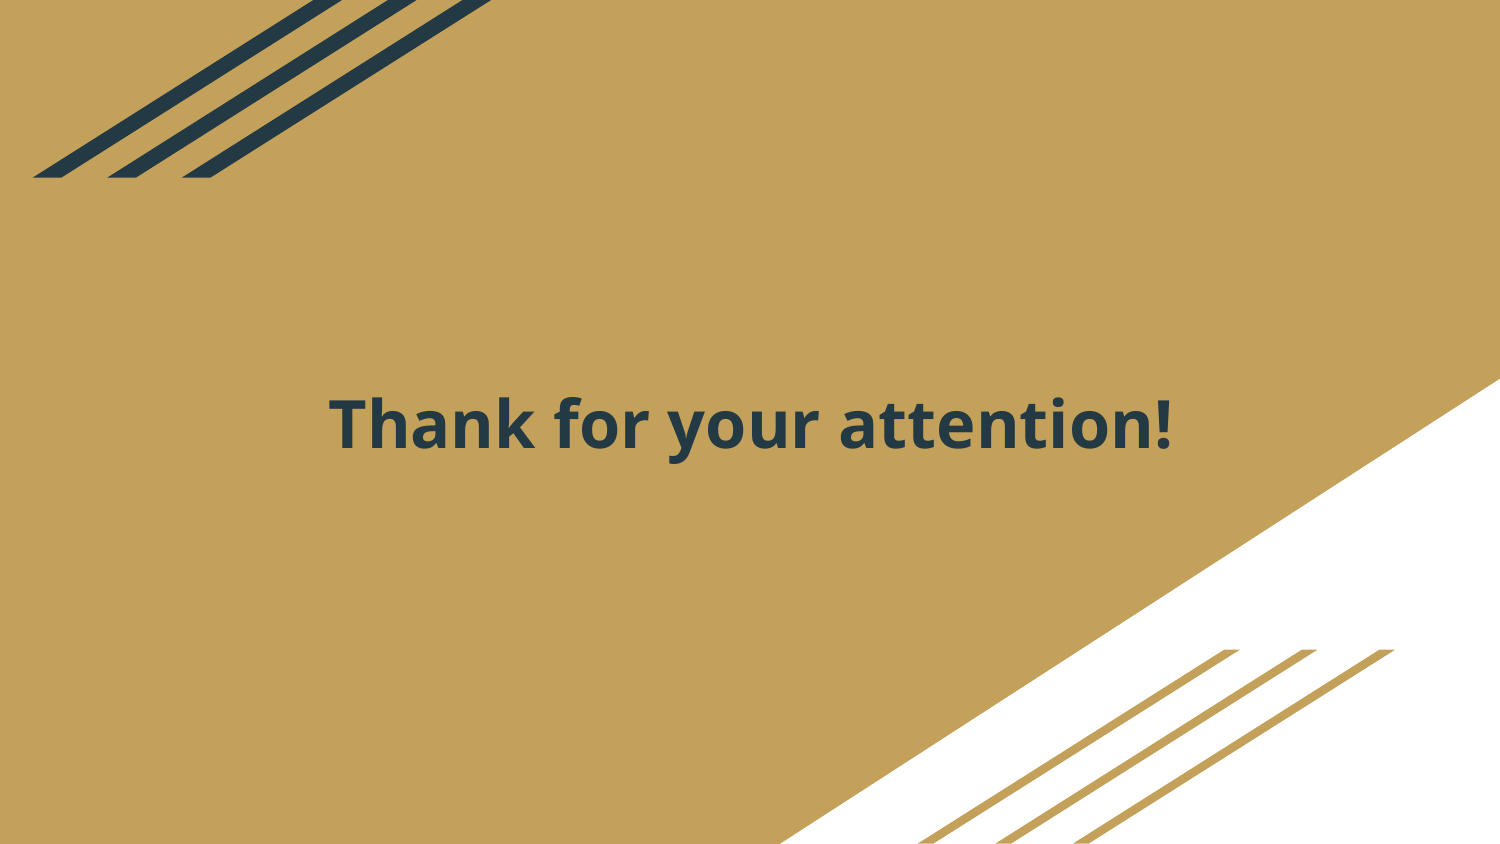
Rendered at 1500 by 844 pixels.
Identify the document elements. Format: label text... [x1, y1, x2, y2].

title Thank for your attention! [309, 286, 1192, 557]
